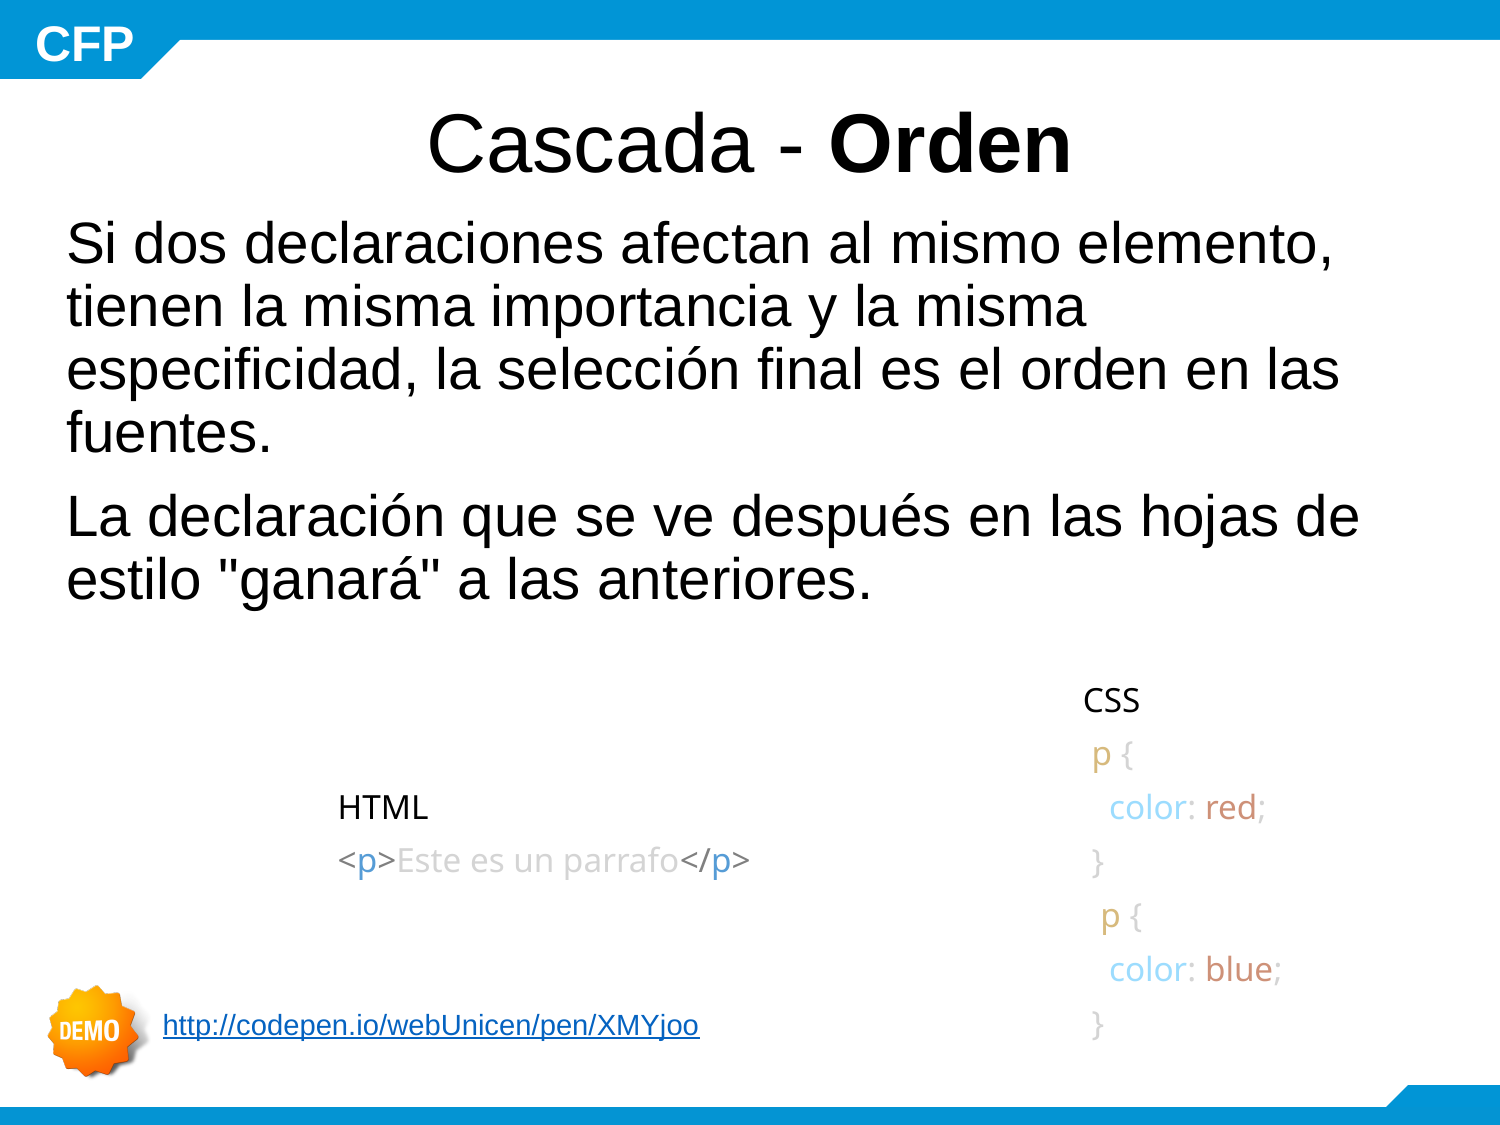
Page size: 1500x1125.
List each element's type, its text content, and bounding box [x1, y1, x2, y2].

list http://codepen.io/webUnicen/pen/XMYjoo [155, 1002, 826, 1063]
picture [37, 979, 151, 1086]
text_box HTML <p>Este es un parrafo</p> [322, 756, 815, 907]
title Cascada - Orden [103, 45, 1397, 205]
text_box CSS p { color: red; } p { color: blue; } [1067, 649, 1397, 1053]
list Si dos declaraciones afectan al mismo elemento, tienen la misma importancia y la misma especificidad, la selección final es el orden en las fuentes. La declaración que se ve después en las hojas de estilo "ganará" a las anteriores. [51, 205, 1449, 713]
